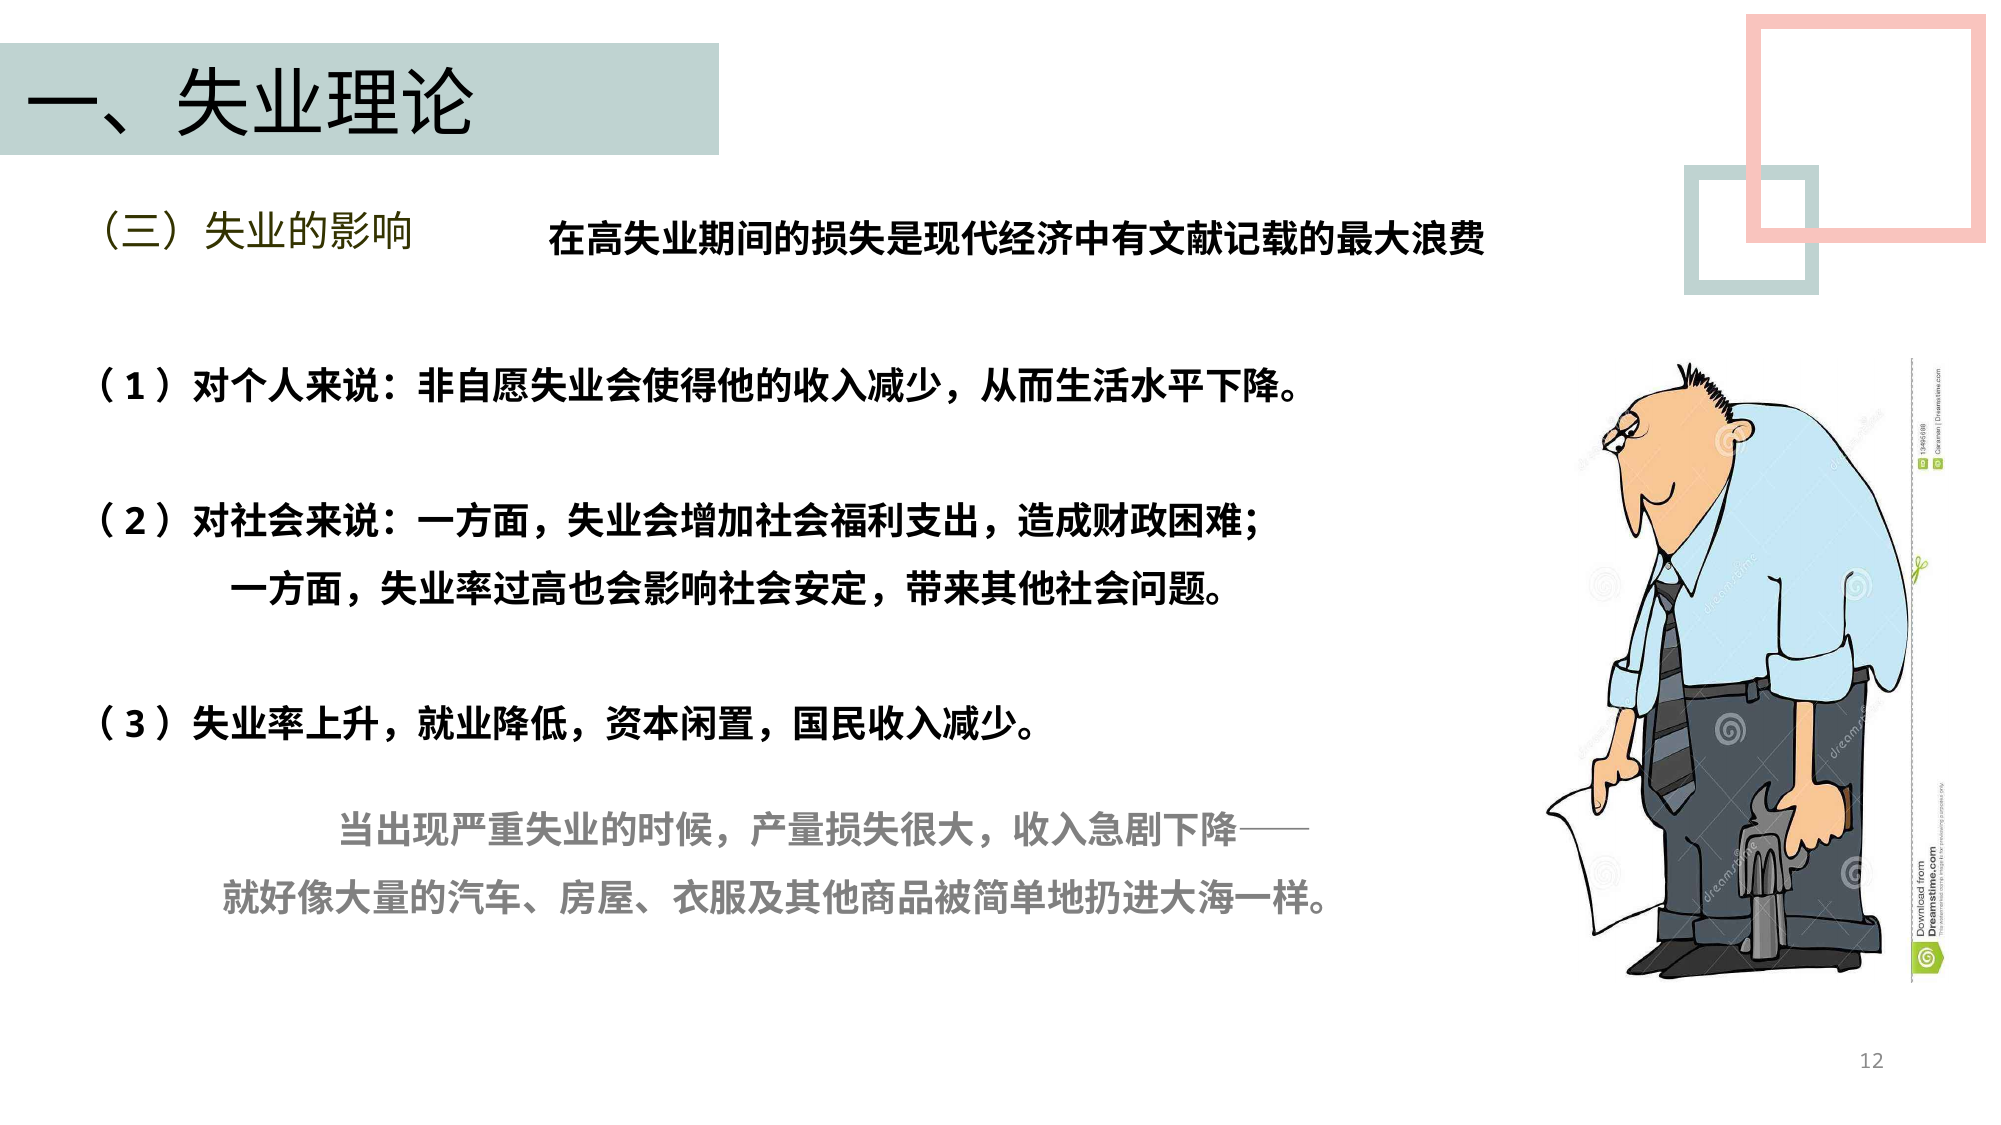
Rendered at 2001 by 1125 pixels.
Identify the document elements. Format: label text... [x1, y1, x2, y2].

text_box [0, 43, 719, 154]
picture [1542, 358, 1949, 983]
text_box 在高失业期间的损失是现代经济中有文献记载的最大浪费 [516, 207, 1502, 268]
text_box [1752, 20, 1980, 237]
slide_number 12 [1456, 1035, 1900, 1088]
text_box （三）失业的影响 [64, 197, 428, 263]
text_box [1690, 172, 1813, 289]
text_box （1）对个人来说：非自愿失业会使得他的收入减少，从而生活水平下降。 （2）对社会来说：一方面，失业会增加社会福利支出，造成财政困难； 一方面，失业率过高也会影响社会安定，带来其他社会问题。 （3）失业率上升，就业降低，资本闲置，国民收入减少。 当出现严重失业的时候，产量损失很大，收入急剧下降—— 就好像大量的汽车、房屋、衣服及其他商品被简单地扔进大海一样。 [62, 332, 1556, 1007]
